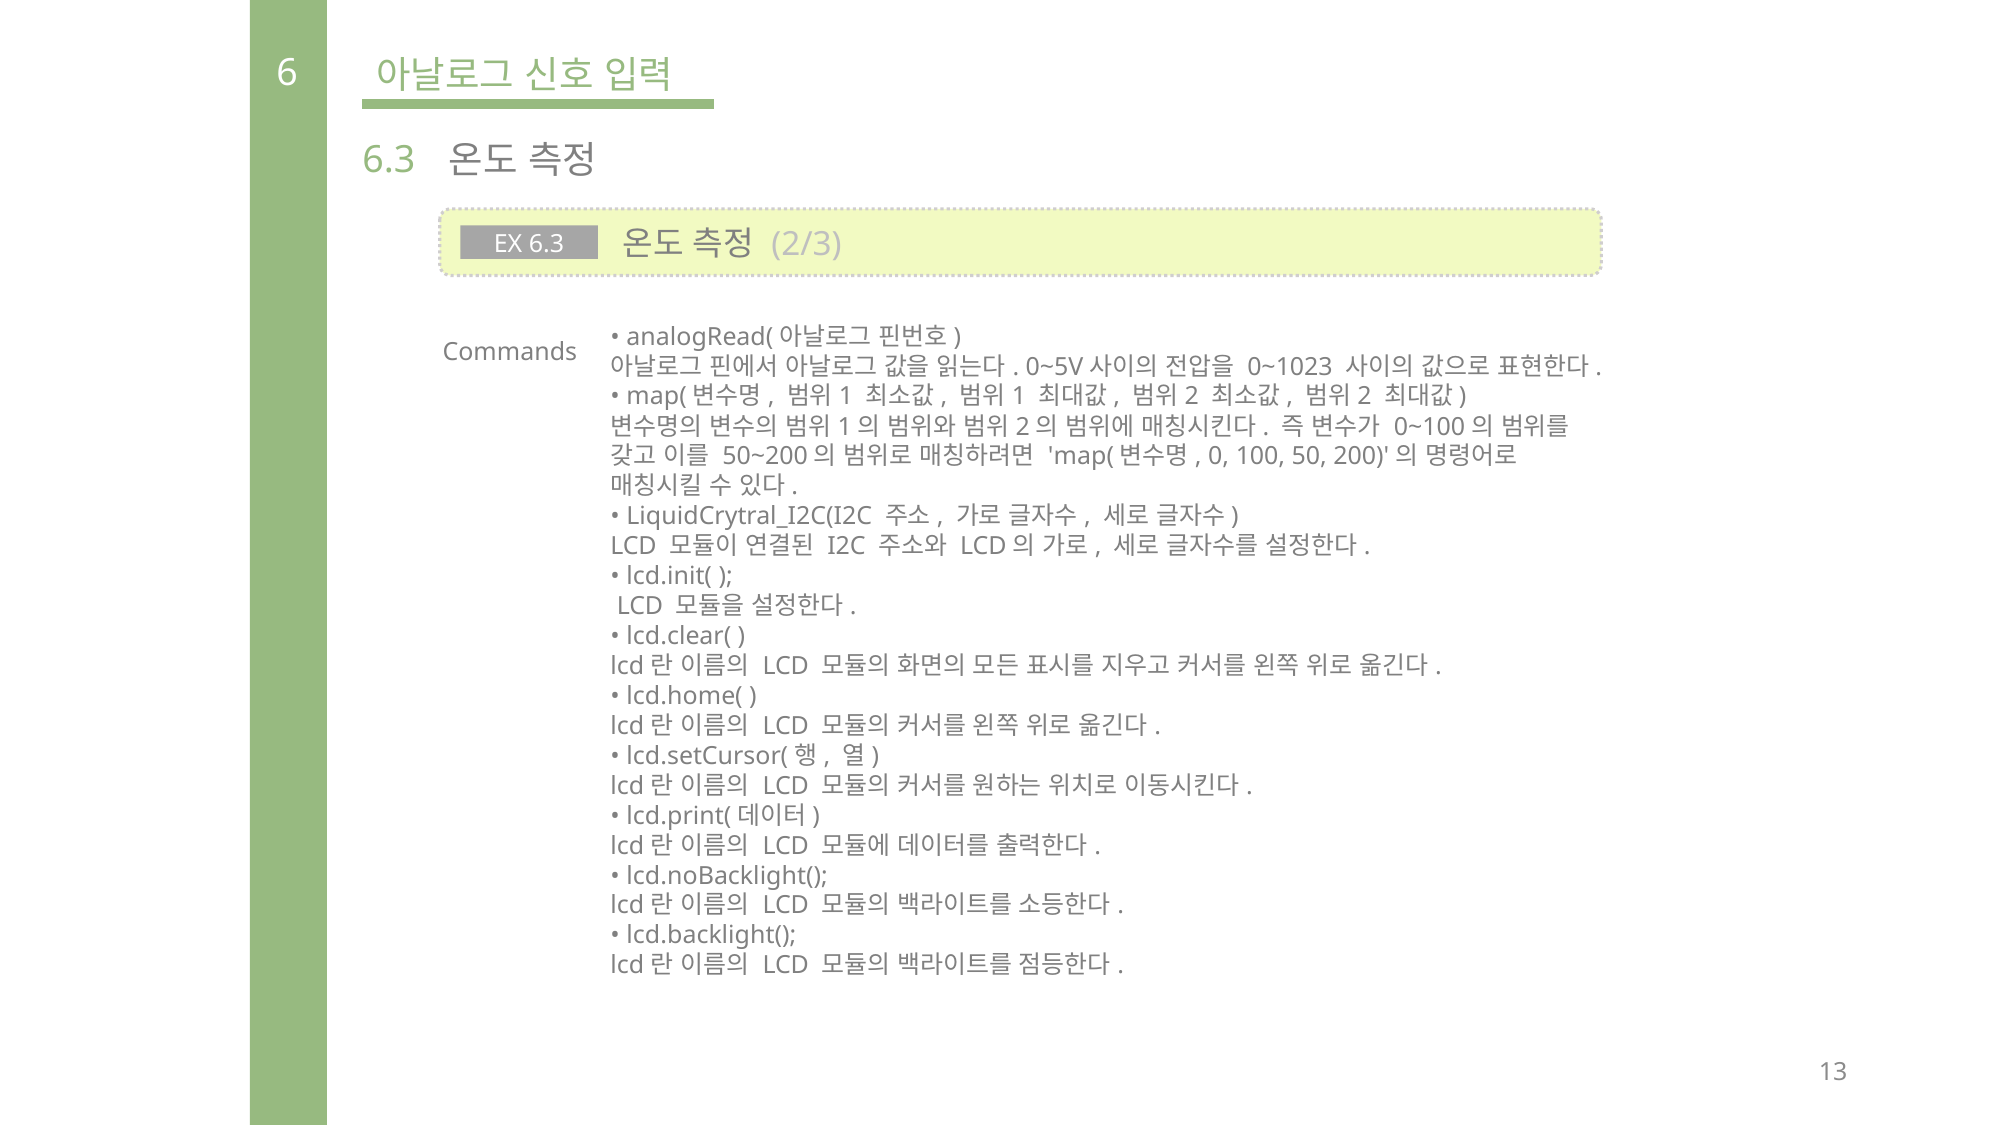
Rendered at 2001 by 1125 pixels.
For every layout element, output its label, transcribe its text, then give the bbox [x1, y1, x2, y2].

text_box 온도 측정 [433, 106, 613, 189]
text_box Commands [427, 312, 593, 373]
slide_number 13 [1412, 1042, 1863, 1103]
text_box 아날로그 신호 입력 [361, 20, 689, 104]
text_box • analogRead(아날로그 핀번호) 아날로그 핀에서 아날로그 값을 읽는다. 0~5V사이의 전압을 0~1023 사이의 값으로 표현한다. • map(변수명, 범위1 최소값, 범위1 최대값, 범위2 최소값, 범위2 최대값) 변수명의 변수의 범위1의 범위와 범위2의 범위에 매칭시킨다. 즉 변수가 0~100의 범위를 갖고 이를 50~200의 범위로 매칭하려면 'map(변수명, 0, 100, 50, 200)'의 명령어로 매칭시킬 수 있다. • LiquidCrytral_I2C(I2C 주소, 가로 글자수, 세로 글자수) LCD 모듈이 연결된 I2C 주소와 LCD의 가로, 세로 글자수를 설정한다. • lcd.init( ); LCD 모듈을 설정한다. • lcd.clear( ) lcd란 이름의 LCD 모듈의 화면의 모든 표시를 지우고 커서를 왼쪽 위로 옮긴다. • lcd.home( ) lcd란 이름의 LCD 모듈의 커서를 왼쪽 위로 옮긴다. • lcd.setCursor(행, 열) lcd란 이름의 LCD 모듈의 커서를 원하는 위치로 이동시킨다. • lcd.print(데이터) lcd란 이름의 LCD 모듈에 데이터를 출력한다. • lcd.noBacklight(); lcd란 이름의 LCD 모듈의 백라이트를 소등한다. • lcd.backlight(); lcd란 이름의 LCD 모듈의 백라이트를 점등한다. [595, 312, 1625, 987]
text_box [439, 208, 1602, 276]
text_box 6.3 [347, 105, 431, 188]
text_box 6 [261, 18, 313, 101]
text_box [249, 0, 328, 1125]
